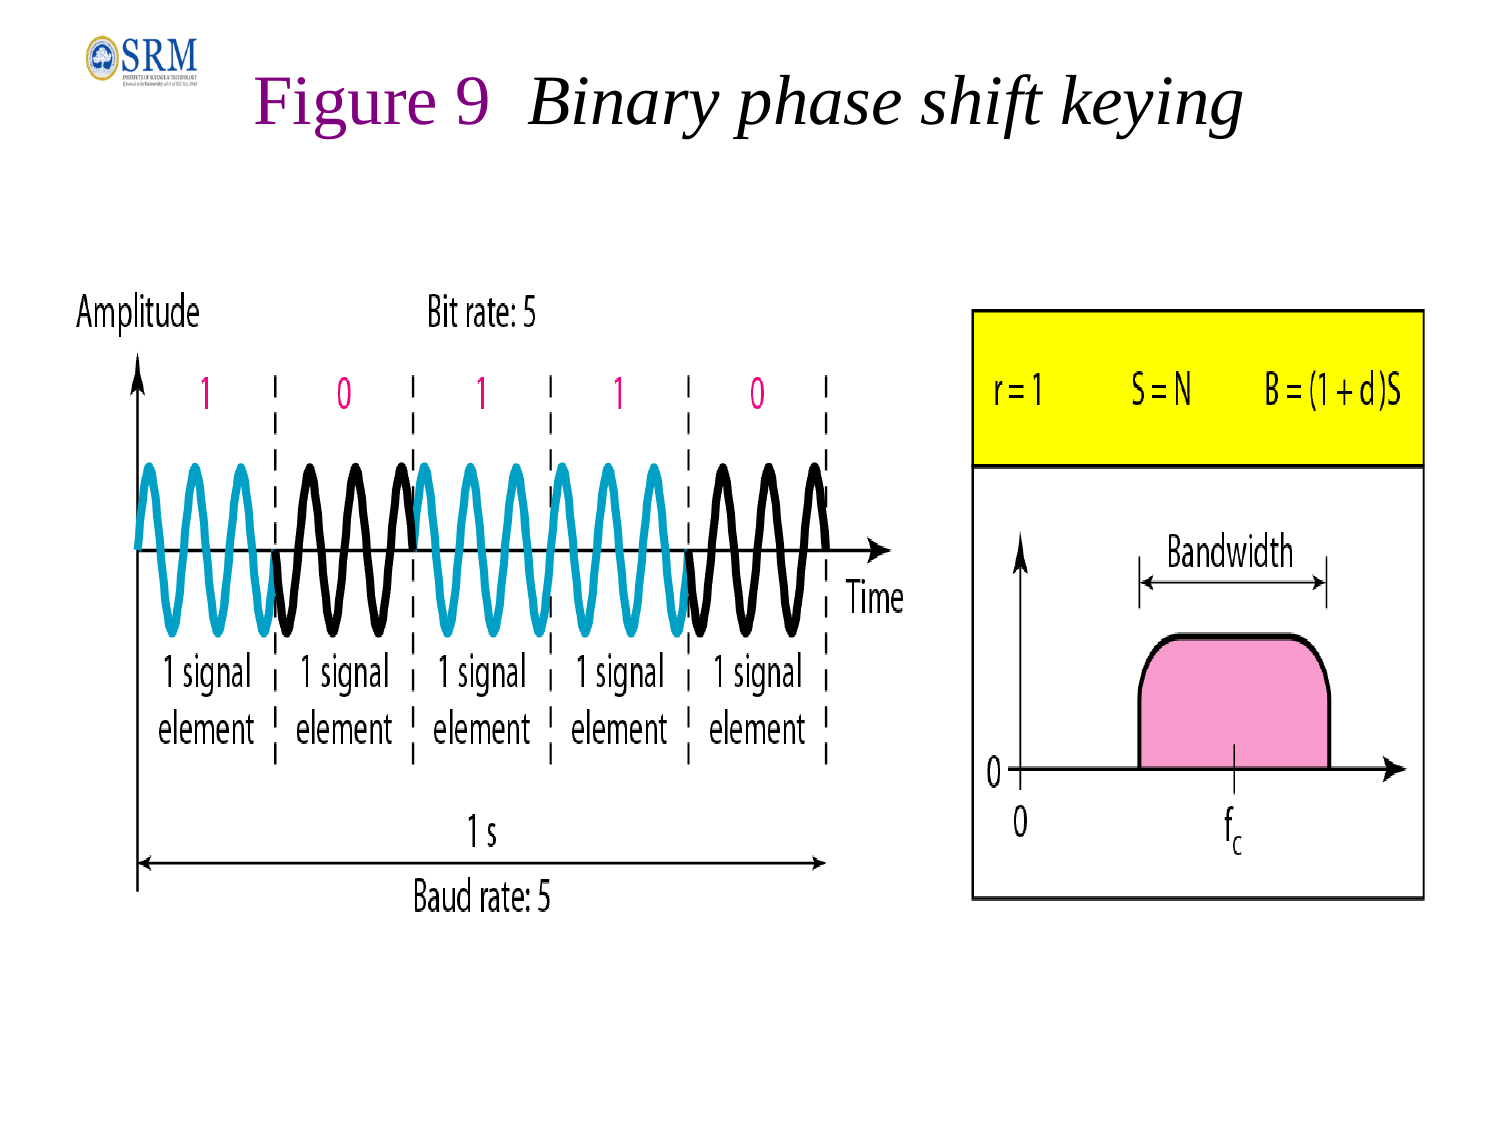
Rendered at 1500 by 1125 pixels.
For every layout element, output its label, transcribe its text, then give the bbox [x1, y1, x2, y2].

title Figure 9 Binary phase shift keying [75, 45, 1425, 233]
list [74, 287, 1426, 926]
picture [84, 25, 201, 93]
